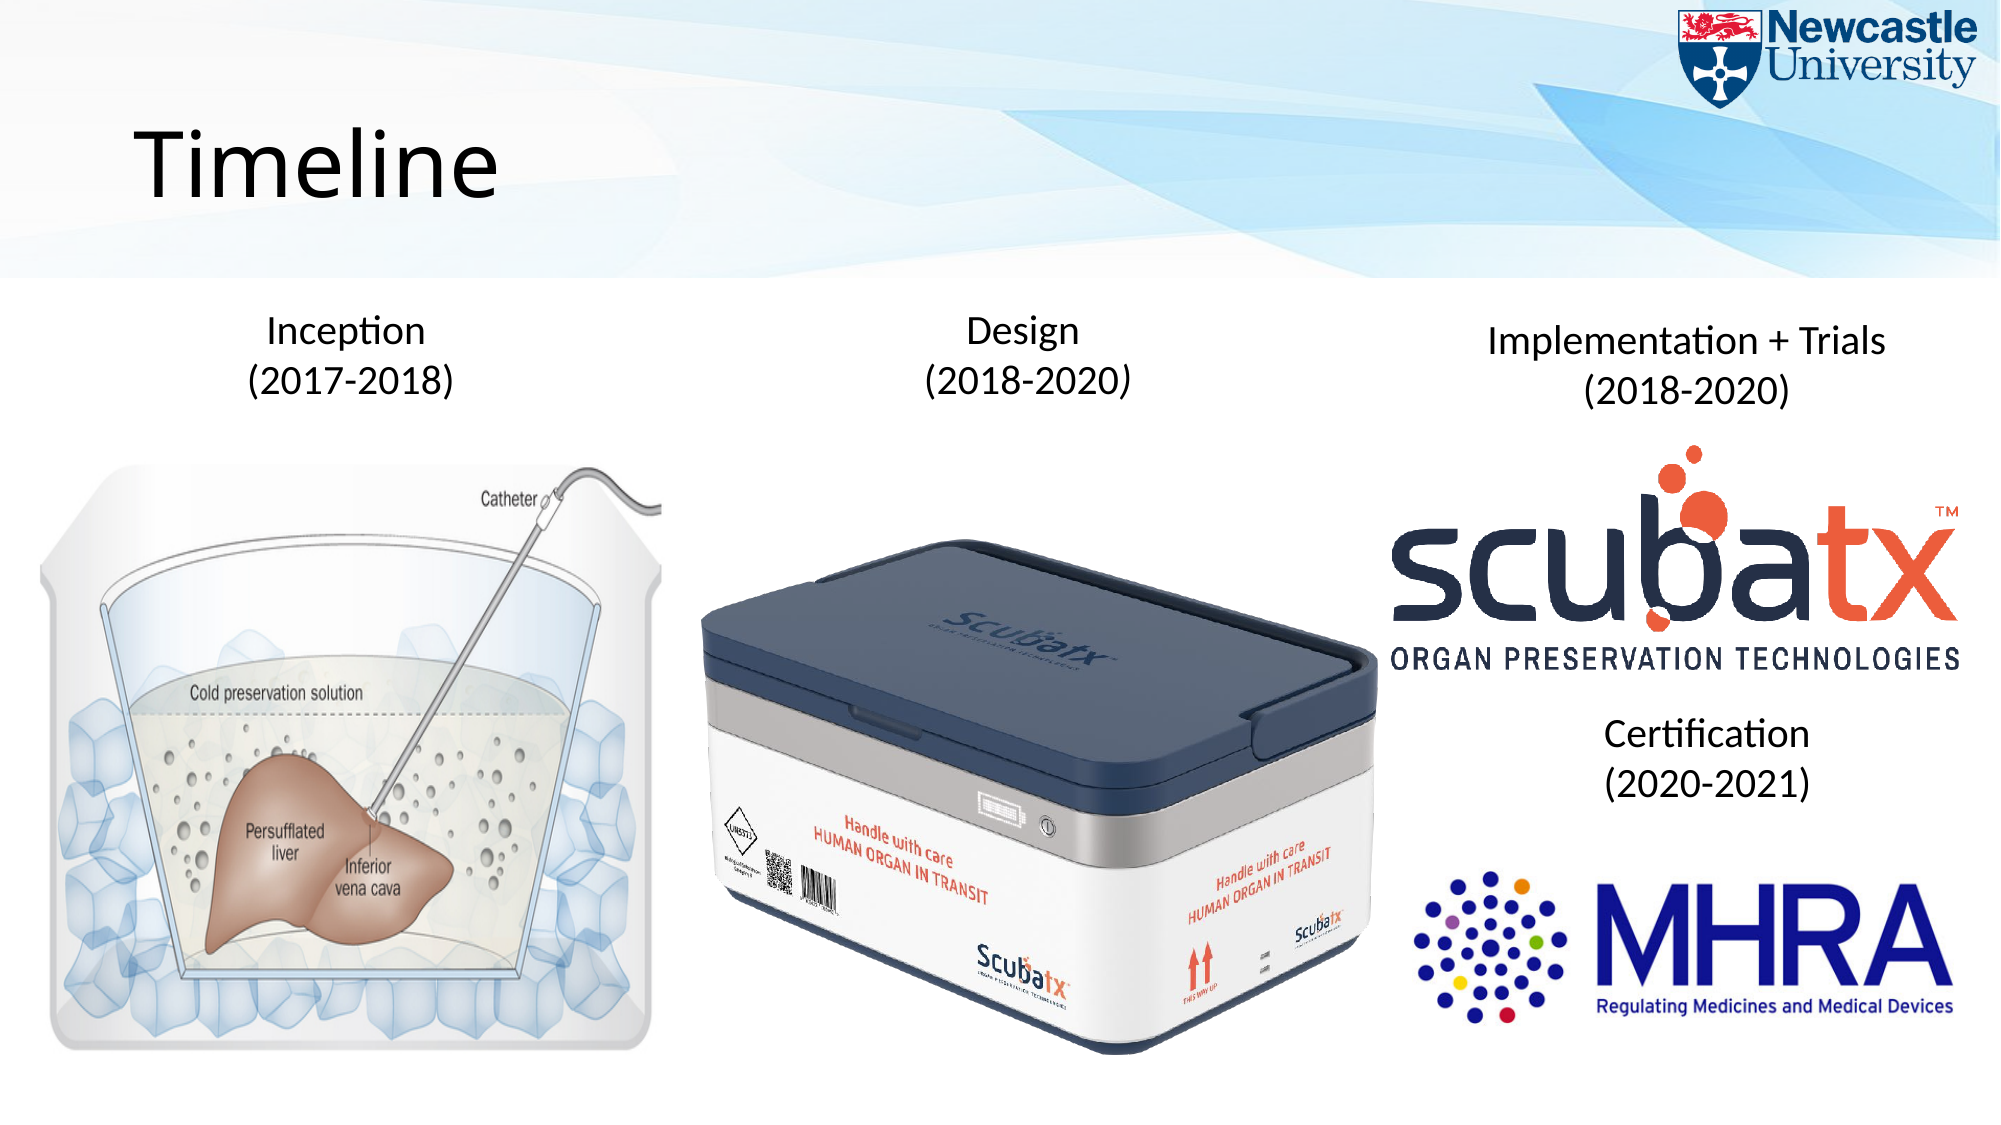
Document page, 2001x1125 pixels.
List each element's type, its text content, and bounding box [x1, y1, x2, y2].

picture [701, 539, 1379, 1055]
picture [1385, 844, 1983, 1049]
text_box Design (2018-2020) [677, 295, 1378, 410]
title Timeline [118, 59, 1844, 277]
text_box Implementation + Trials (2018-2020) [1391, 305, 1983, 421]
text_box Inception (2017-2018) [37, 295, 665, 410]
picture [37, 460, 665, 1055]
text_box Certification (2020-2021) [1432, 698, 1983, 814]
picture [1678, 10, 1977, 109]
picture [1391, 445, 1959, 670]
